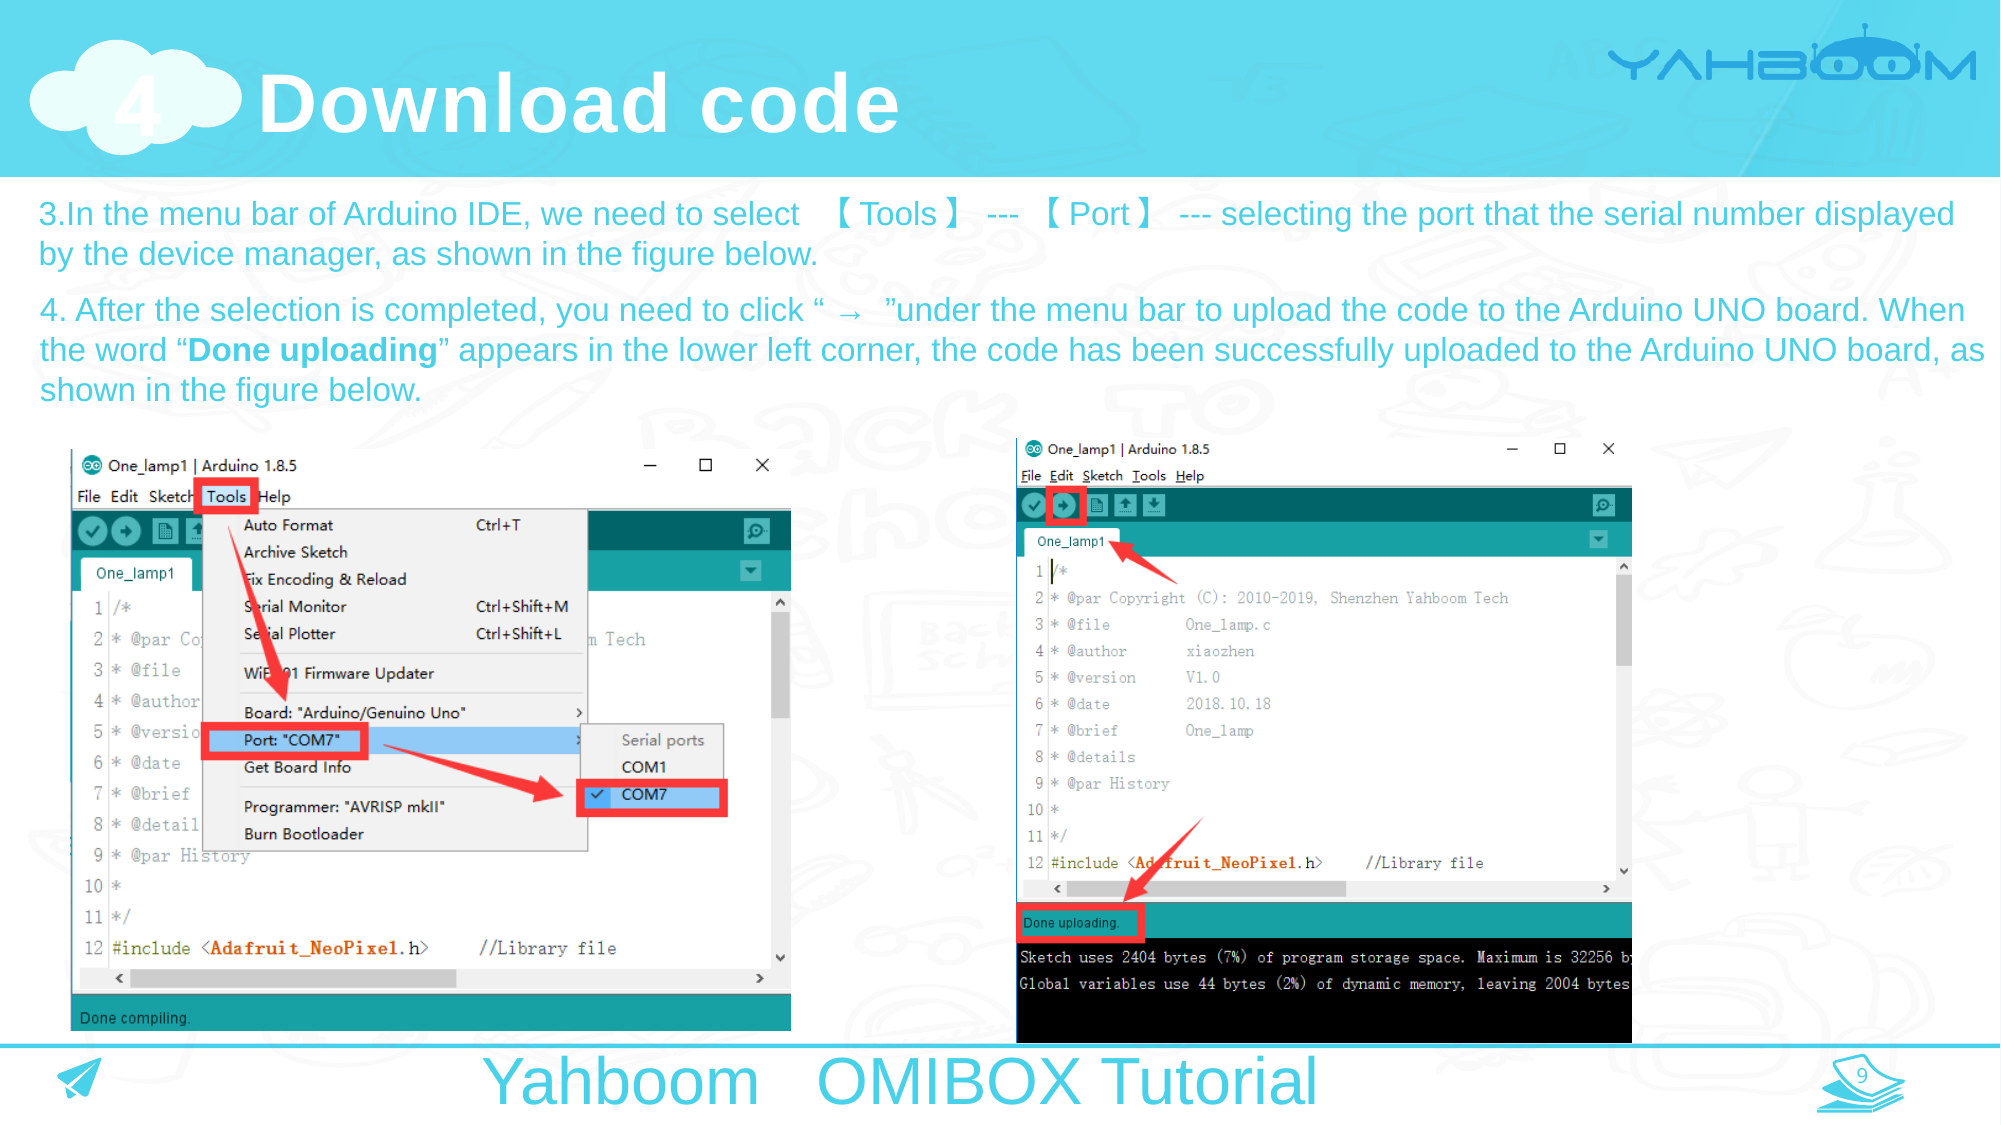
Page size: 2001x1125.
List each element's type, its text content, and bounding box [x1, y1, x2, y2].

picture [70, 449, 791, 1031]
text_box Yahboom OMIBOX Tutorial [466, 1030, 1336, 1125]
text_box 3.In the menu bar of Arduino IDE, we need to select 【Tools】---【Port】--- selecting the port that the serial number displayed by the device manager, as shown in the figure below. [23, 184, 2000, 280]
picture [0, 0, 2001, 1125]
text_box Download code [242, 41, 917, 157]
text_box 4 [98, 44, 177, 160]
text_box 4. After the selection is completed, you need to click “ → ”under the menu bar to upload the code to the Arduino UNO board. When the word “Done uploading” appears in the lower left corner, the code has been successfully uploaded to the Arduino UNO board, as shown in the figure below. [24, 280, 2000, 416]
picture [1016, 438, 1632, 1043]
